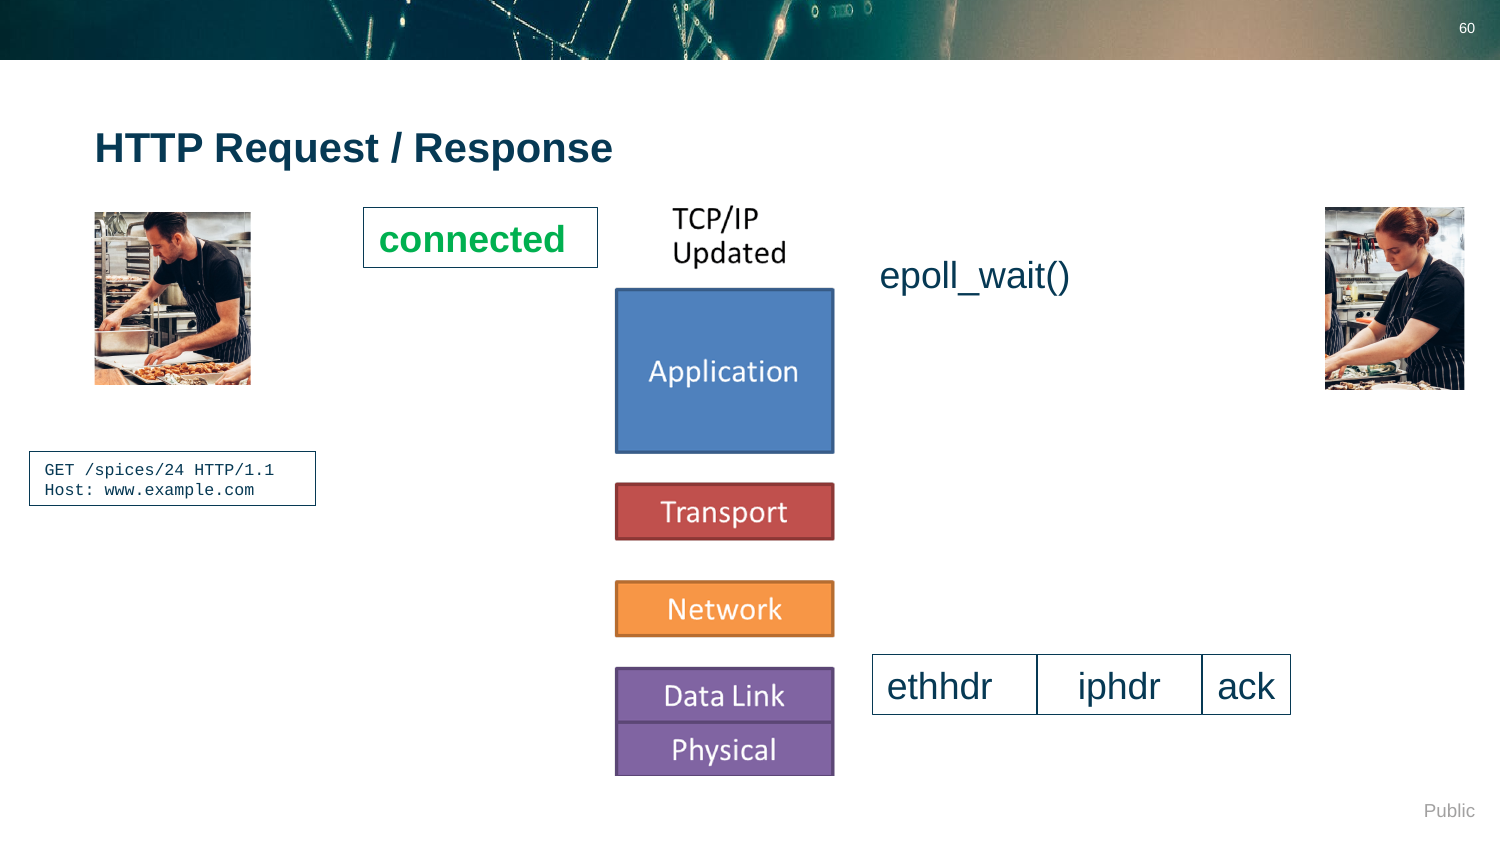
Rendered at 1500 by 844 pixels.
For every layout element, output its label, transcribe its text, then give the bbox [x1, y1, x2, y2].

text_box GET /spices/24 HTTP/1.1 Host: www.example.com [29, 451, 316, 506]
text_box [0, 0, 1500, 61]
footer Public [687, 776, 1491, 822]
text_box epoll_wait() [864, 243, 1099, 304]
text_box ethhdr [872, 654, 1037, 715]
picture [609, 204, 843, 780]
title HTTP Request / Response [94, 126, 1405, 208]
picture [1325, 207, 1465, 390]
slide_number 60 [1152, 5, 1491, 51]
picture [94, 212, 251, 385]
text_box connected [363, 207, 598, 268]
text_box ack [1202, 654, 1291, 715]
text_box iphdr [1037, 654, 1202, 715]
